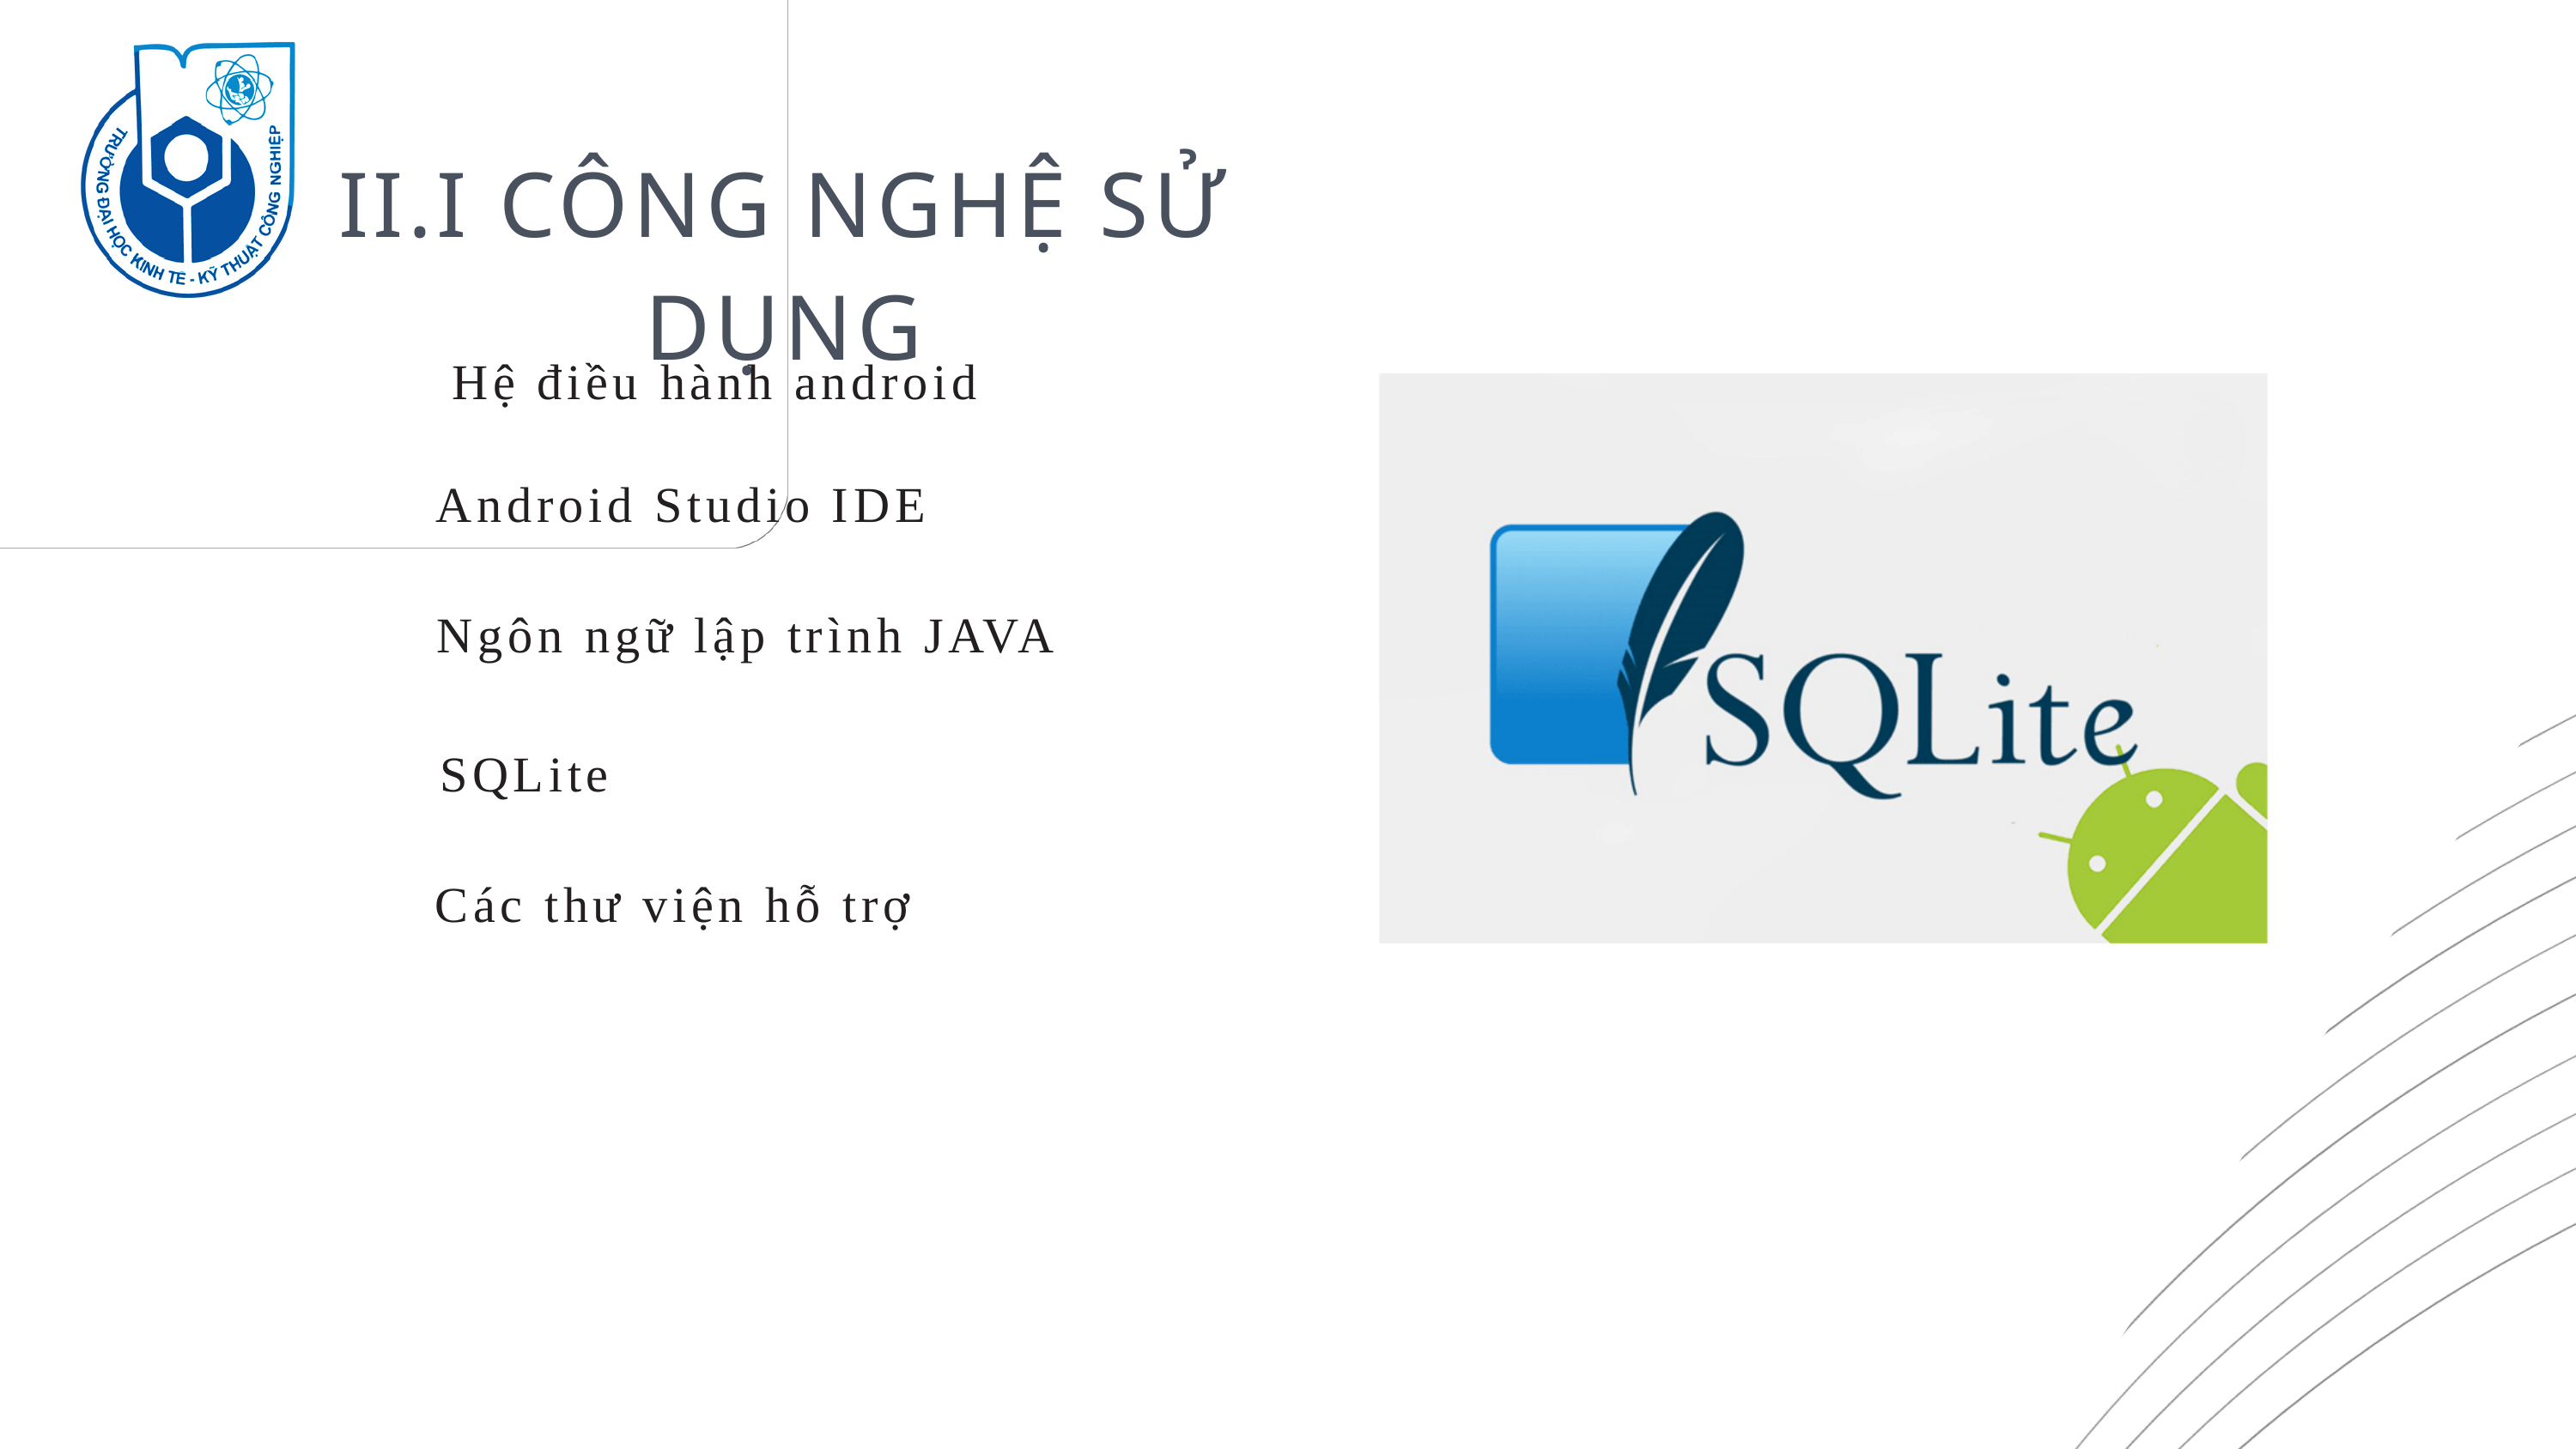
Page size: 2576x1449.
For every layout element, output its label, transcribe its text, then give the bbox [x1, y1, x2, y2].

text_box Các thư viện hỗ trợ [428, 863, 917, 933]
text_box Ngôn ngữ lập trình JAVA [428, 593, 1063, 664]
text_box [0, 0, 788, 549]
text_box [2045, 661, 2576, 1449]
text_box SQLite [397, 733, 652, 803]
text_box Hệ điều hành android [429, 340, 1001, 410]
text_box Android Studio IDE [375, 464, 987, 533]
text_box [29, 37, 351, 304]
text_box [1379, 373, 2268, 943]
text_box II.I CÔNG NGHỆ SỬ DỤNG [788, 131, 1364, 379]
